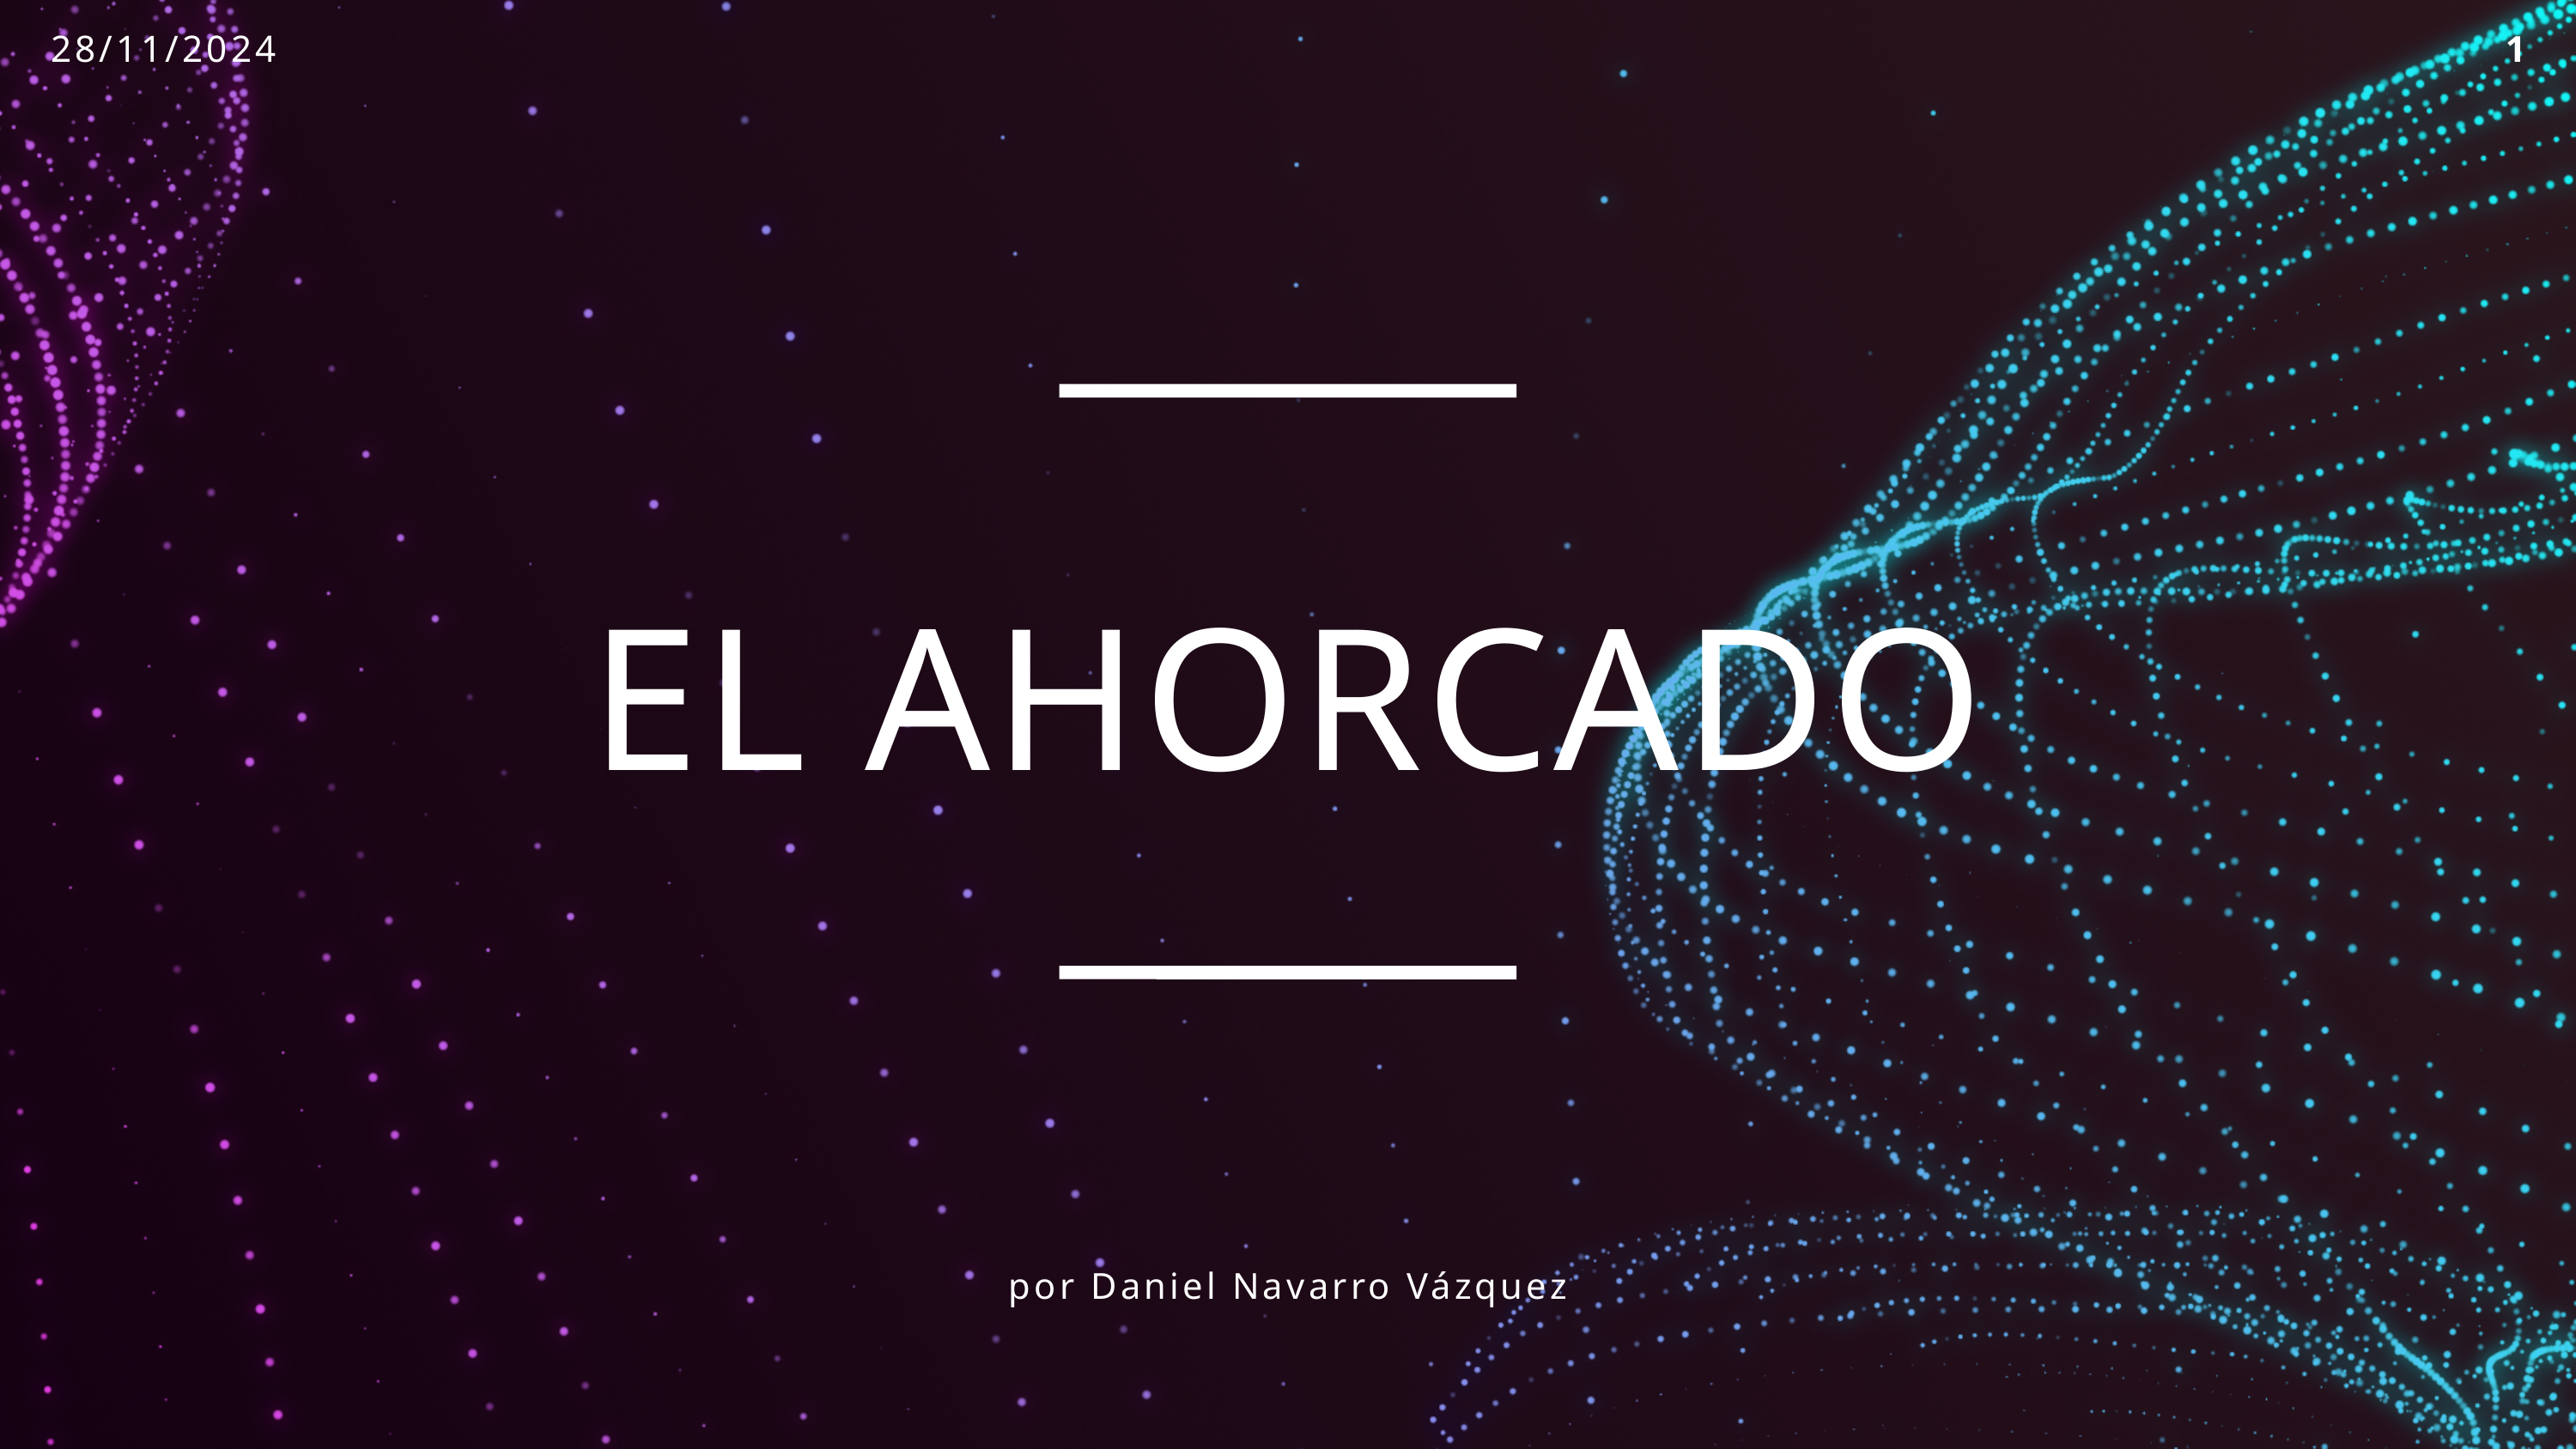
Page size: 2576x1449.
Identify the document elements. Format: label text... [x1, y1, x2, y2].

text_box 1 [2505, 19, 2526, 70]
text_box [0, 0, 2576, 1449]
text_box por Daniel Navarro Vázquez [963, 1253, 1613, 1307]
text_box 28/11/2024 [51, 15, 700, 70]
text_box EL AHORCADO [282, 535, 2294, 810]
